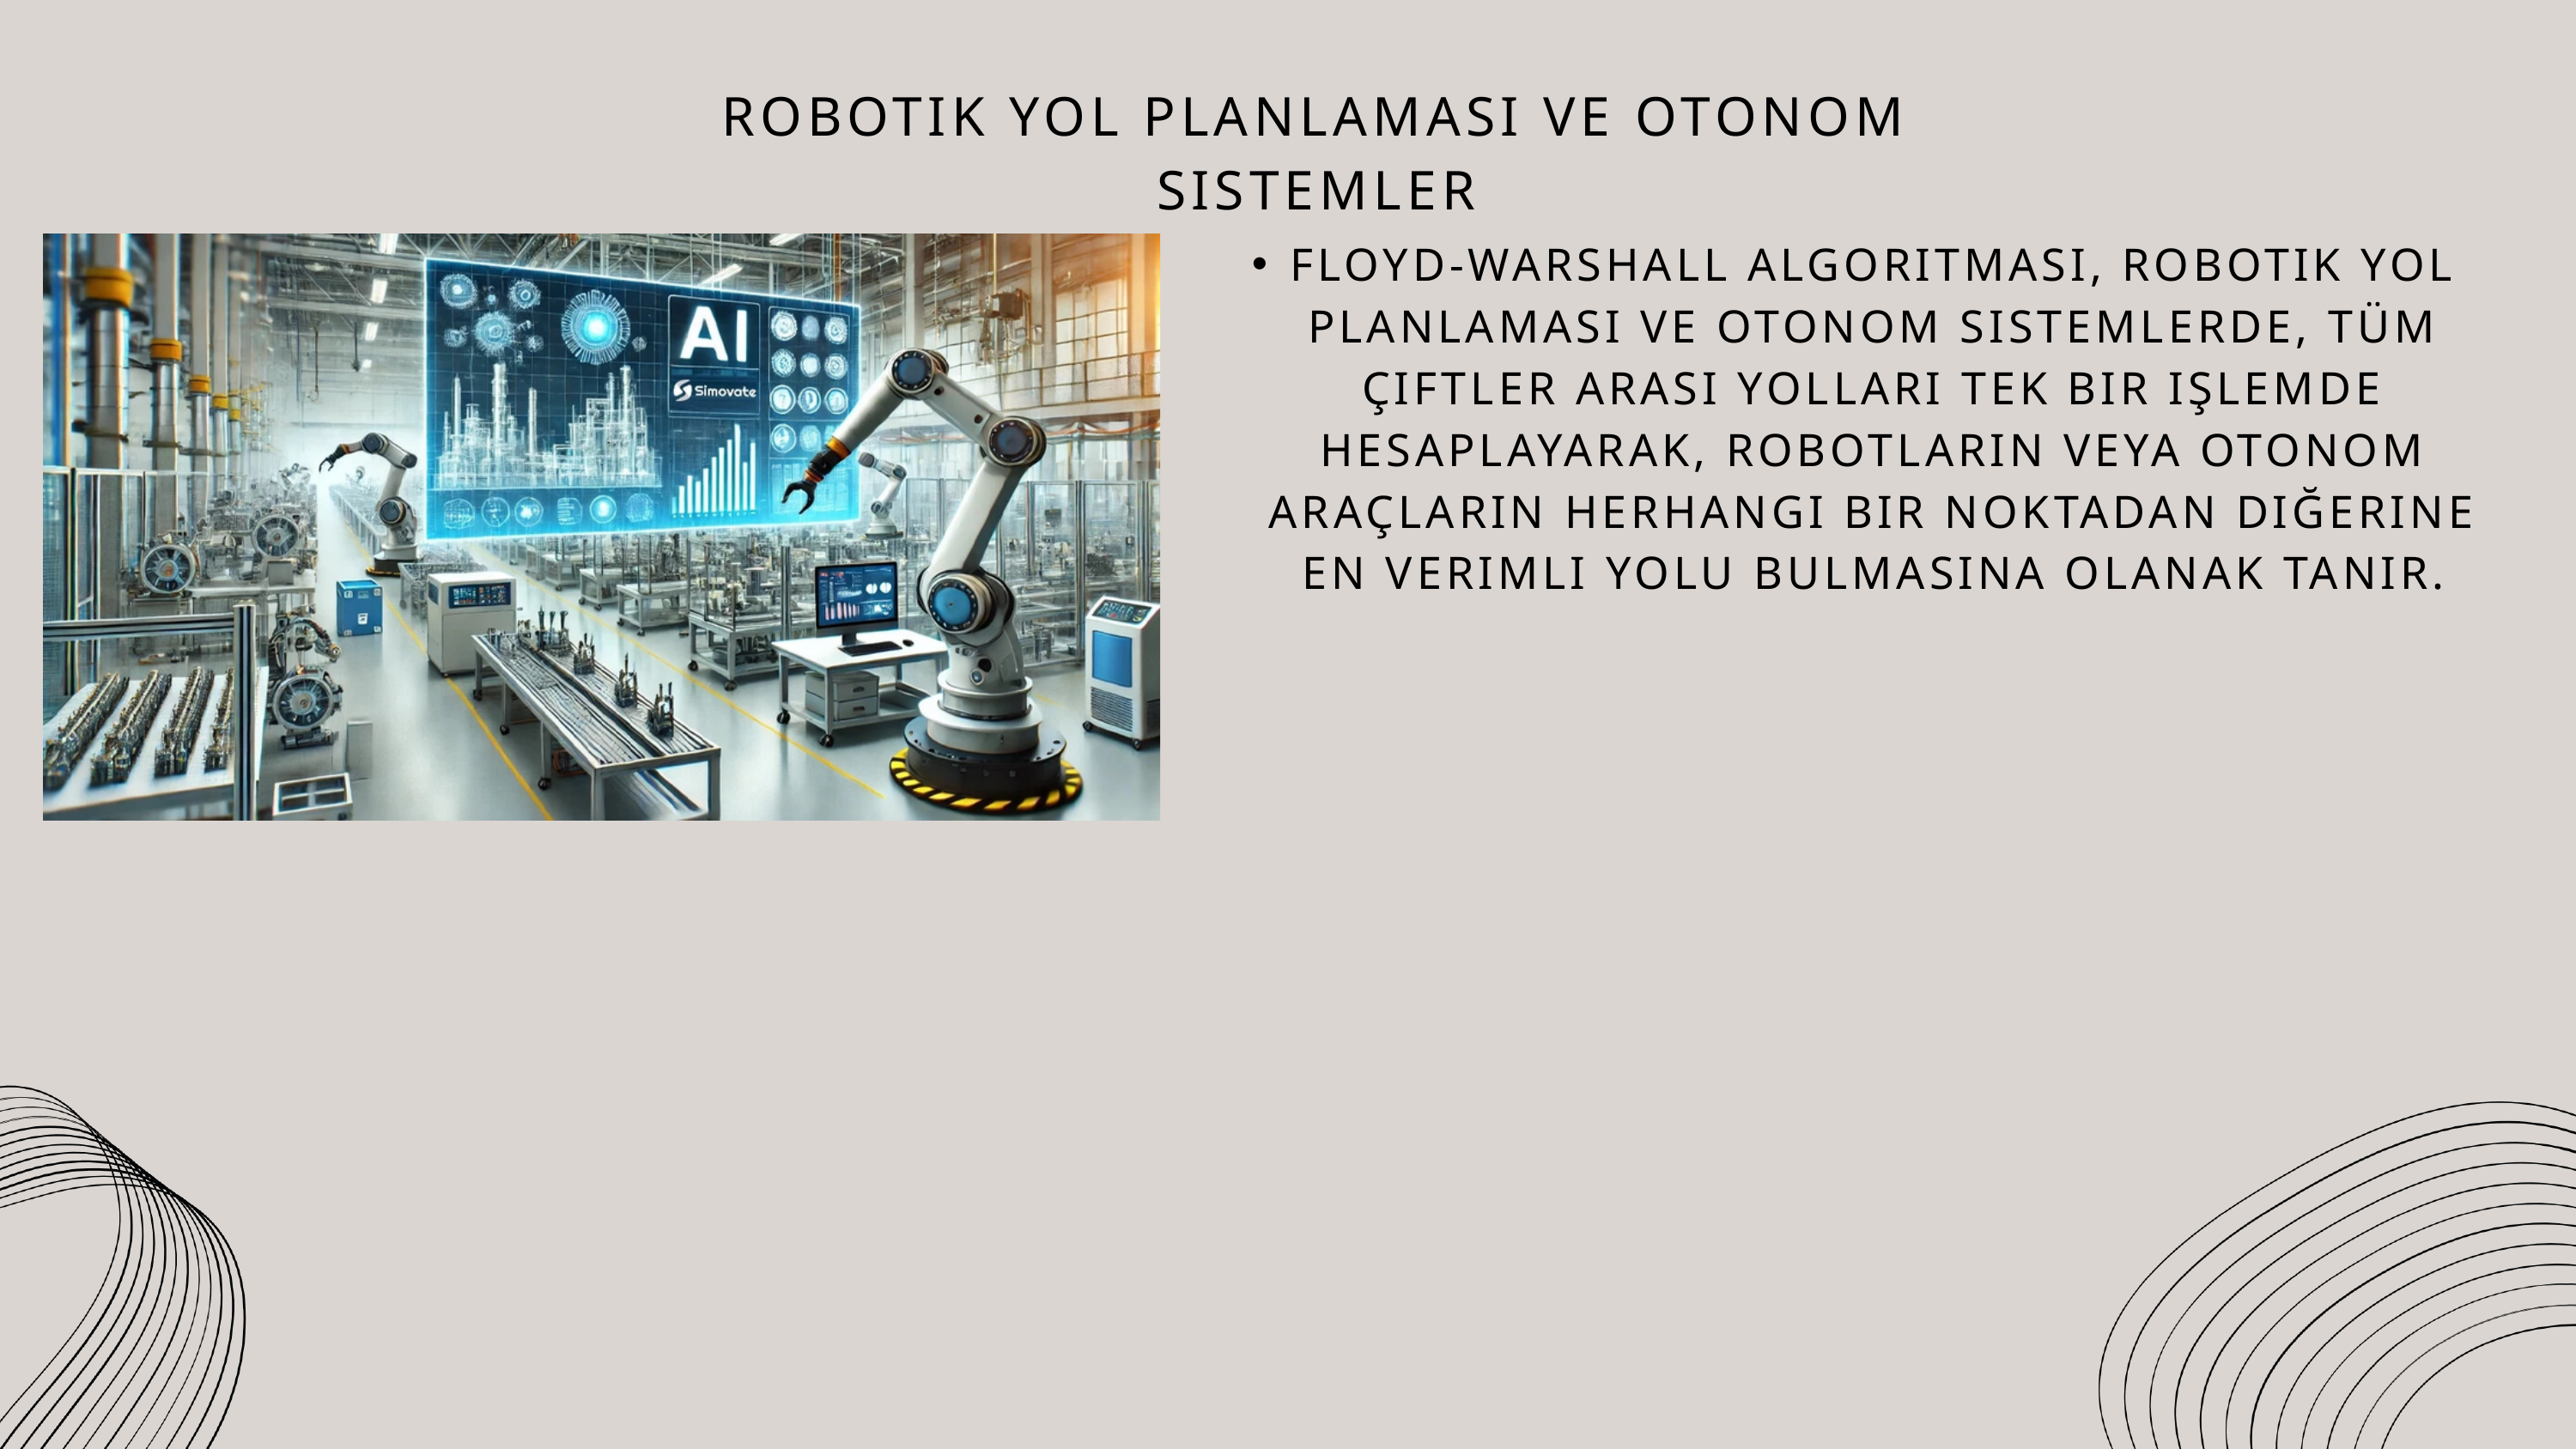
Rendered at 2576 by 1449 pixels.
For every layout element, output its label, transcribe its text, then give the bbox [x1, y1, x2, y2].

text_box ROBOTIK YOL PLANLAMASI VE OTONOM SISTEMLER [706, 72, 1927, 221]
text_box FLOYD-WARSHALL ALGORITMASI, ROBOTIK YOL PLANLAMASI VE OTONOM SISTEMLERDE, TÜM ÇIFTLER ARASI YOLLARI TEK BIR IŞLEMDE HESAPLAYARAK, ROBOTLARIN VEYA OTONOM ARAÇLARIN HERHANGI BIR NOKTADAN DIĞERINE EN VERIMLI YOLU BULMASINA OLANAK TANIR. [1173, 228, 2500, 599]
text_box [43, 233, 1161, 821]
text_box [2058, 1082, 2576, 1449]
text_box [0, 820, 247, 1449]
